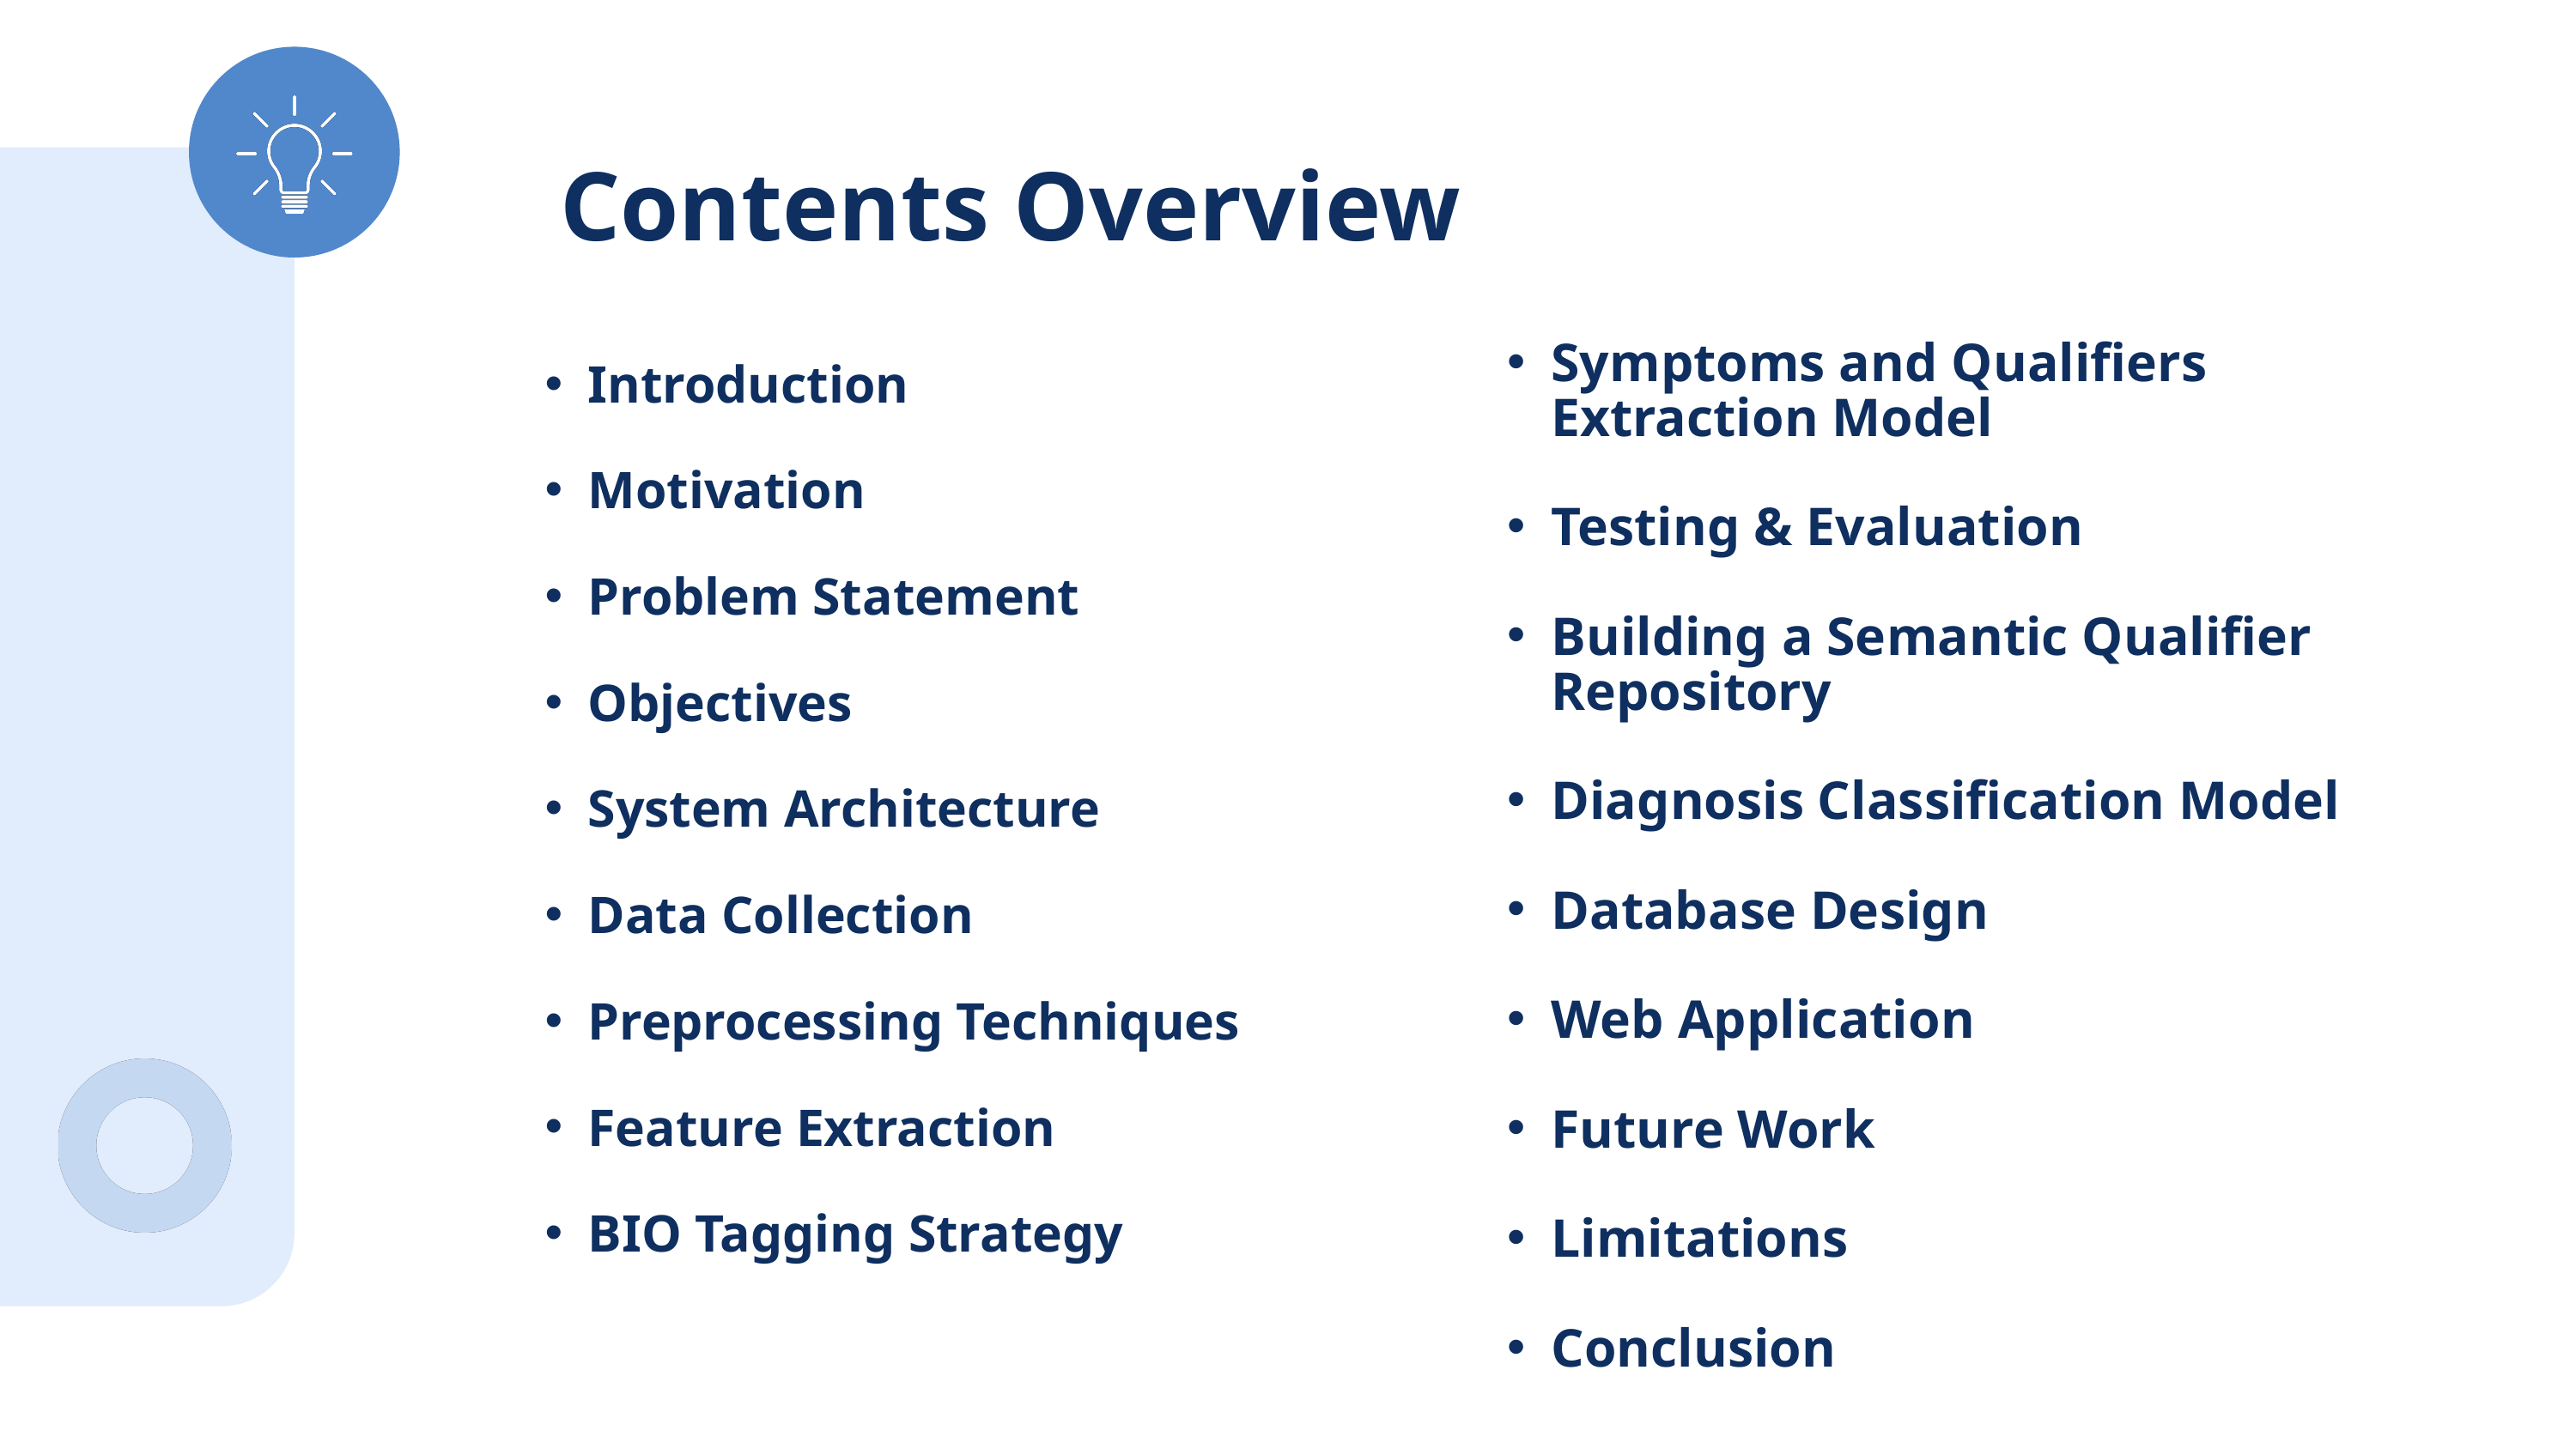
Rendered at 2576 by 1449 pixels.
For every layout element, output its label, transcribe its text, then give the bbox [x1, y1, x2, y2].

text_box Introduction Motivation Problem Statement Objectives System Architecture Data Collection Preprocessing Techniques Feature Extraction BIO Tagging Strategy [501, 360, 1437, 1316]
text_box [0, 147, 295, 1307]
text_box Contents Overview [560, 139, 1532, 260]
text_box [188, 46, 400, 258]
text_box Symptoms and Qualifiers Extraction Model Testing & Evaluation Building a Semantic Qualifier Repository Diagnosis Classification Model Database Design Web Application Future Work Limitations Conclusion [1462, 336, 2469, 1378]
